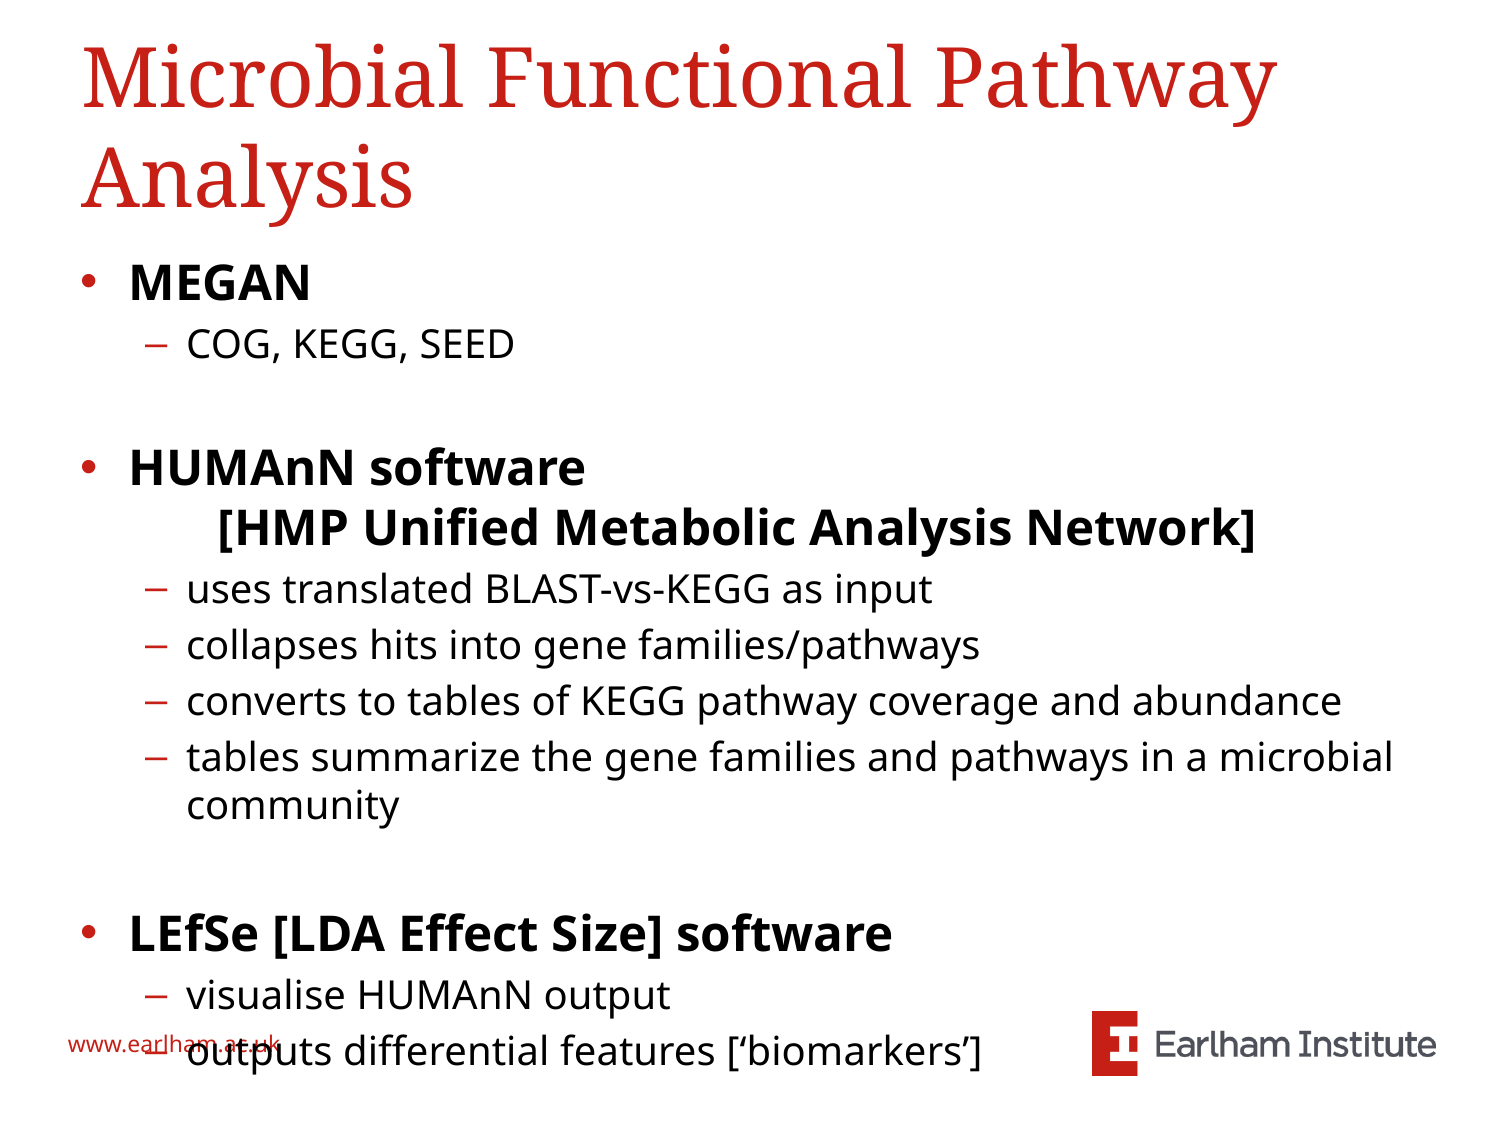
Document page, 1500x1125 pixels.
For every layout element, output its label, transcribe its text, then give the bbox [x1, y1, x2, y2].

list MEGAN COG, KEGG, SEED HUMAnN software [HMP Unified Metabolic Analysis Network] uses translated BLAST-vs-KEGG as input collapses hits into gene families/pathways converts to tables of KEGG pathway coverage and abundance tables summarize the gene families and pathways in a microbial community LEfSe [LDA Effect Size] software visualise HUMAnN output outputs differential features [‘biomarkers’] [64, 243, 1436, 1094]
title Microbial Functional Pathway Analysis [66, 30, 1437, 219]
